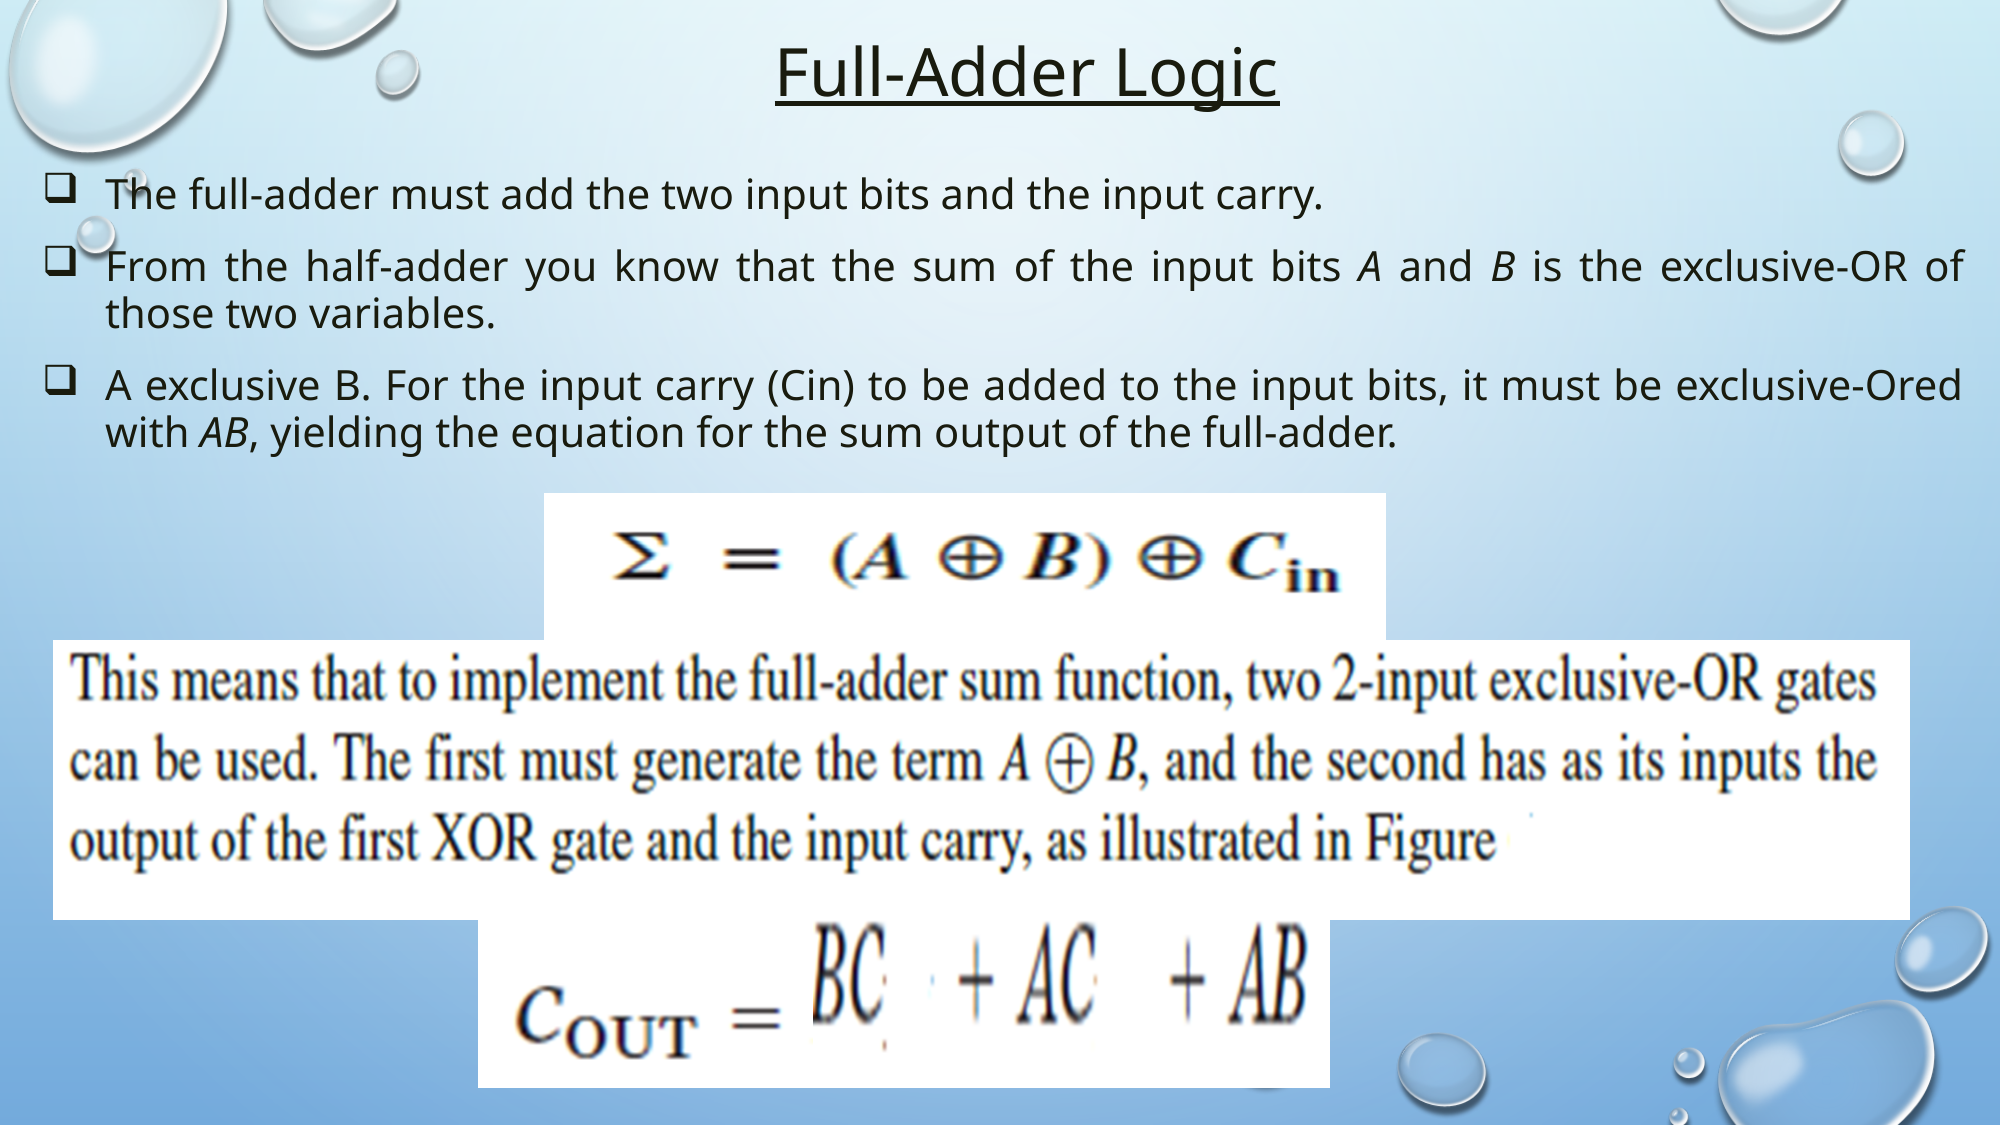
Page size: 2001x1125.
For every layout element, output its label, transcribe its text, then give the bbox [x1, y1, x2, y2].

picture [0, 0, 2000, 1125]
list The full-adder must add the two input bits and the input carry. From the half-adder you know that the sum of the input bits A and B is the exclusive-OR of those two variables. A exclusive B. For the input carry (Cin) to be added to the input bits, it must be exclusive-Ored with AB, yielding the equation for the sum output of the full-adder. [27, 164, 1980, 1100]
title Full-Adder Logic [176, 14, 1878, 136]
